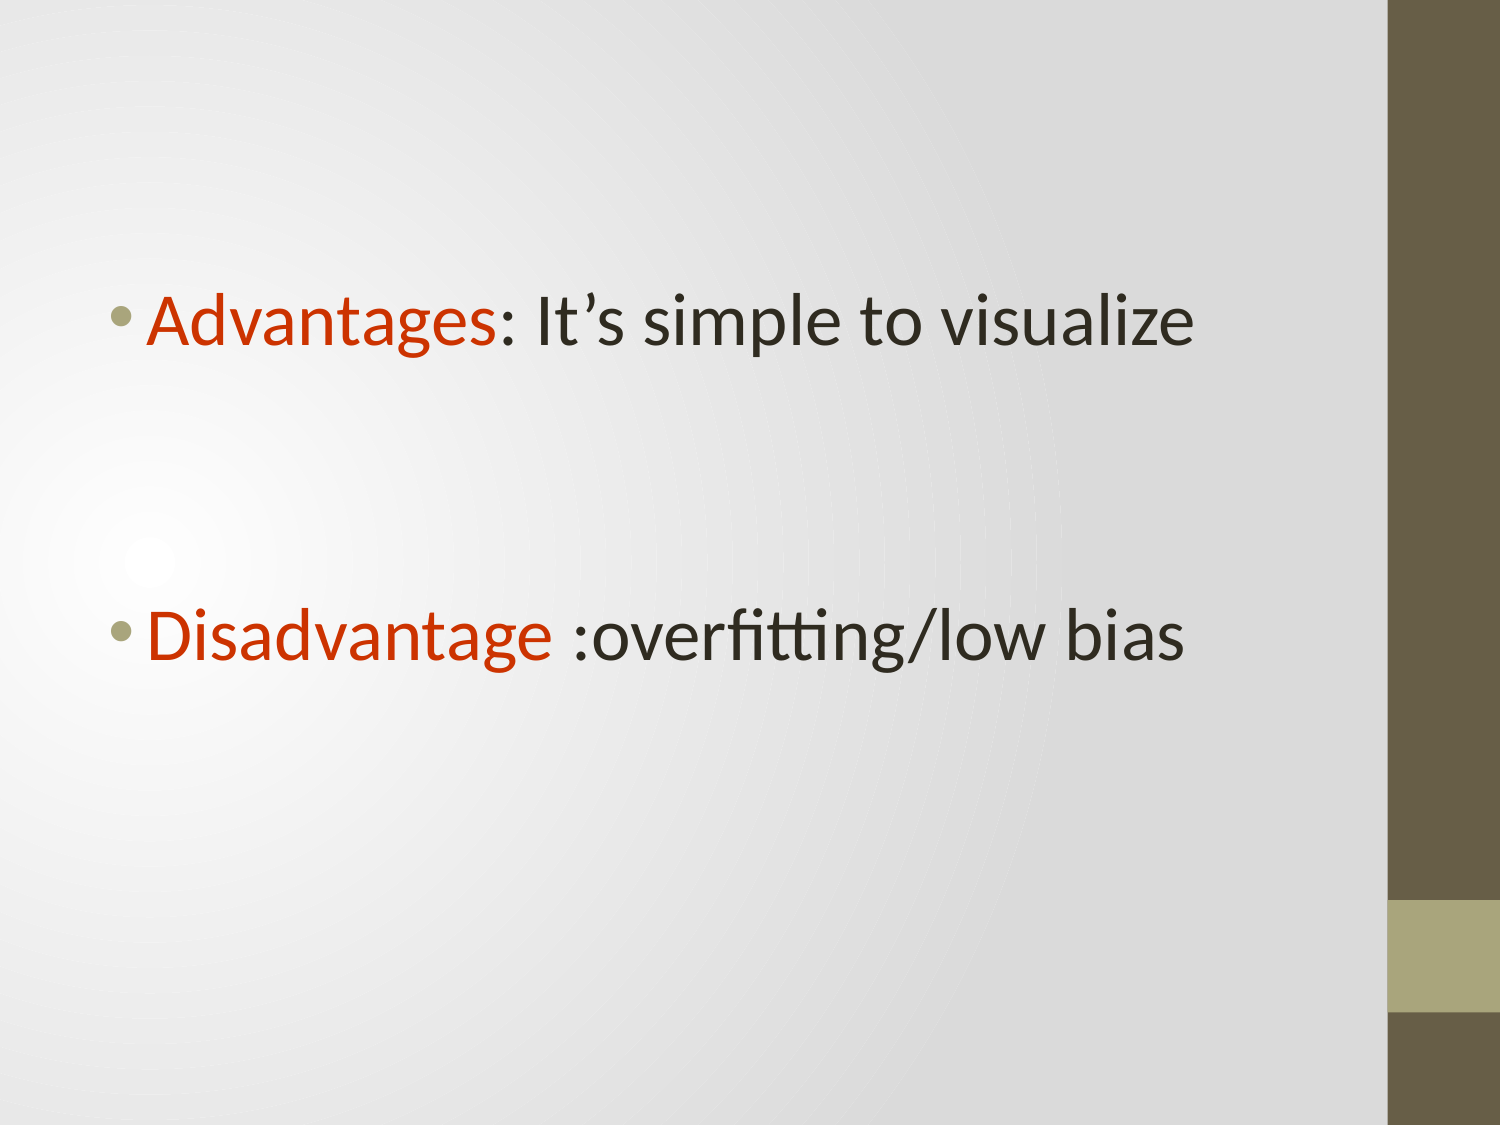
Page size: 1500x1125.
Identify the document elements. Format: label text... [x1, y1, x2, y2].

list Advantages: It’s simple to visualize Disadvantage :overfitting/low bias [75, 262, 1325, 1050]
